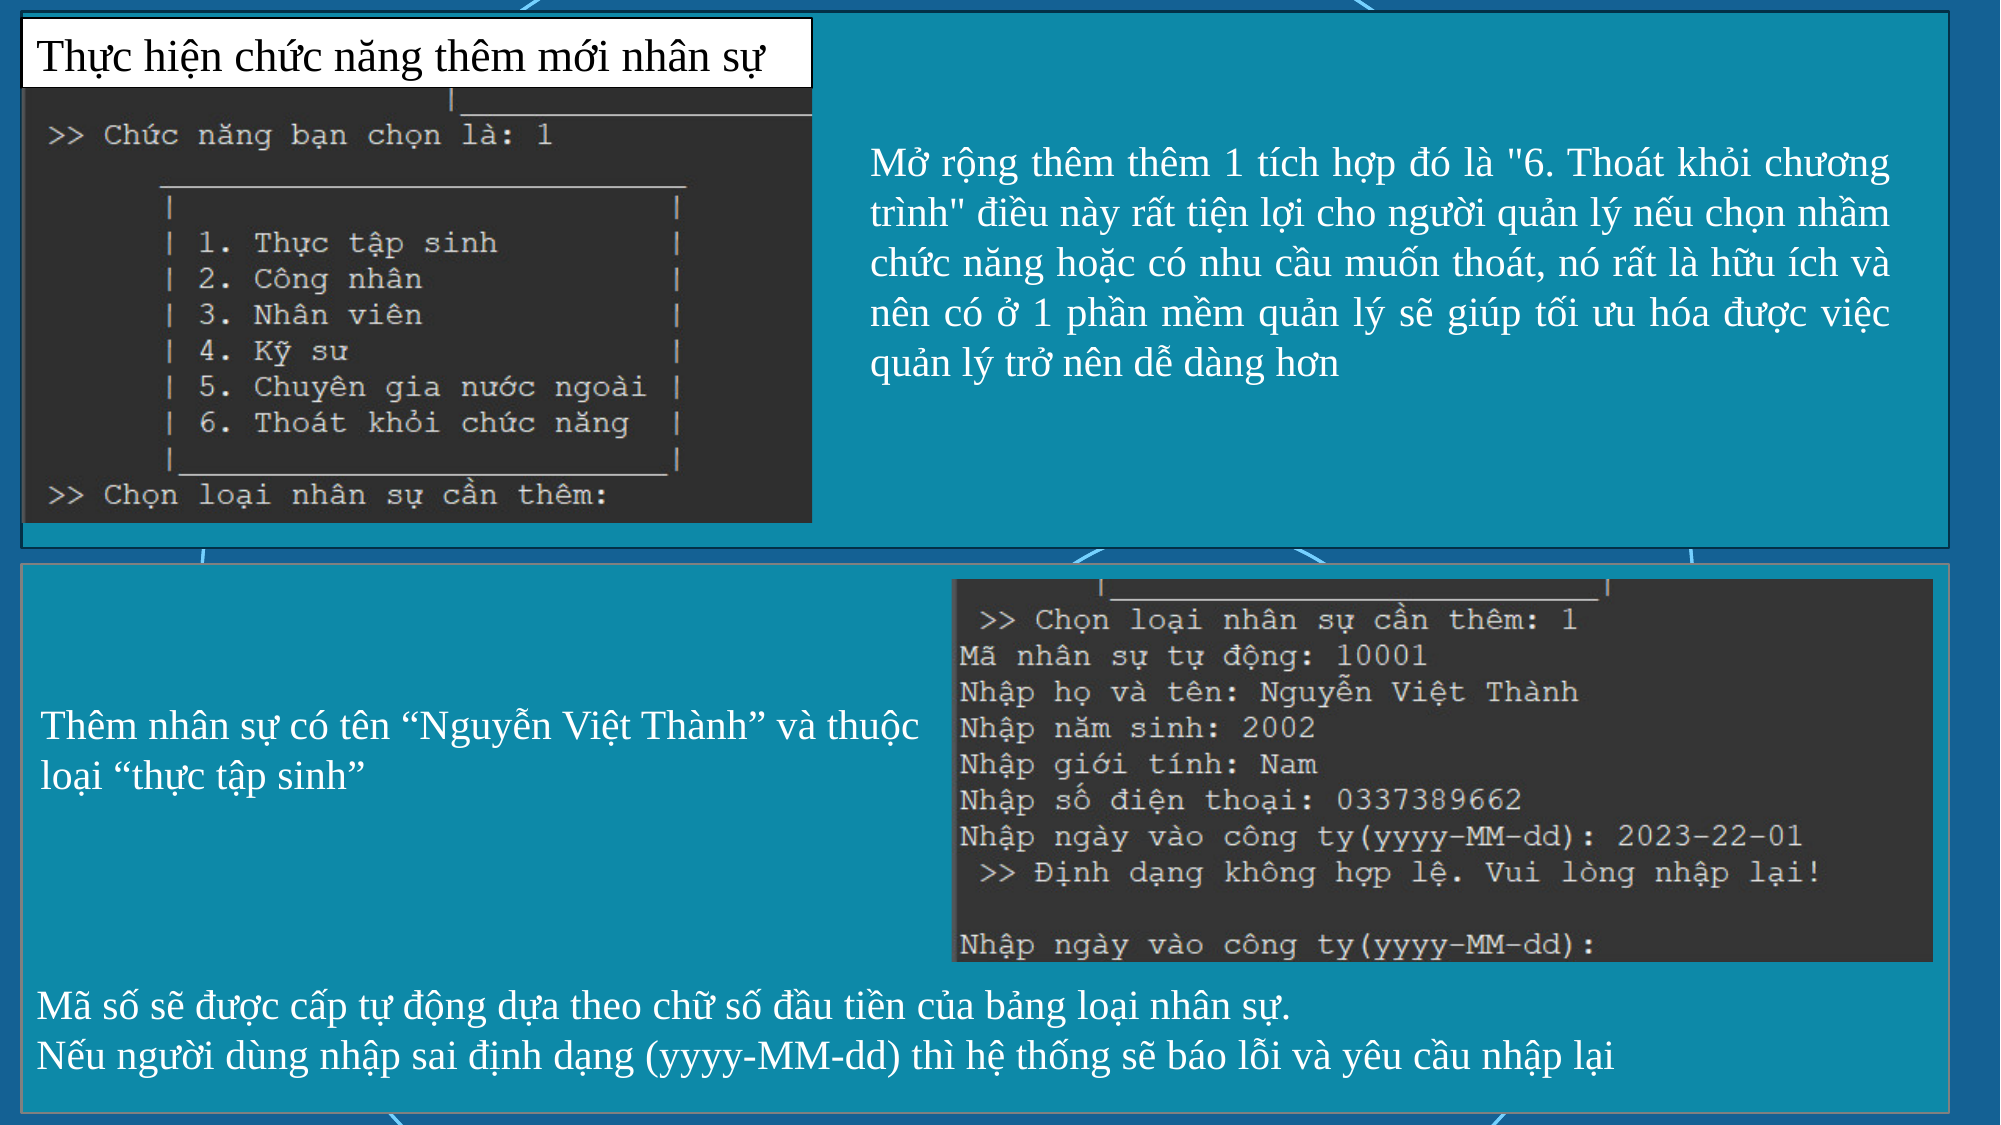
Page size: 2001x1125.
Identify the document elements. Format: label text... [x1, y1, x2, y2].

text_box Mở rộng thêm thêm 1 tích hợp đó là "6. Thoát khỏi chương trình" điều này rất tiện lợi cho người quản lý nếu chọn nhầm chức năng hoặc có nhu cầu muốn thoát, nó rất là hữu ích và nên có ở 1 phần mềm quản lý sẽ giúp tối ưu hóa được việc quản lý trở nên dễ dàng hơn [855, 127, 1907, 392]
text_box Thực hiện chức năng thêm mới nhân sự [20, 17, 813, 89]
text_box Thêm nhân sự có tên “Nguyễn Việt Thành” và thuộc loại “thực tập sinh” [25, 690, 951, 805]
text_box Mã số sẽ được cấp tự động dựa theo chữ số đầu tiền của bảng loại nhân sự. Nếu người dùng nhập sai định dạng (yyyy-MM-dd) thì hệ thống sẽ báo lỗi và yêu cầu nhập lại [21, 970, 1920, 1085]
text_box [20, 563, 1950, 1114]
text_box [20, 10, 1950, 549]
picture [952, 580, 1932, 961]
picture [22, 88, 812, 522]
